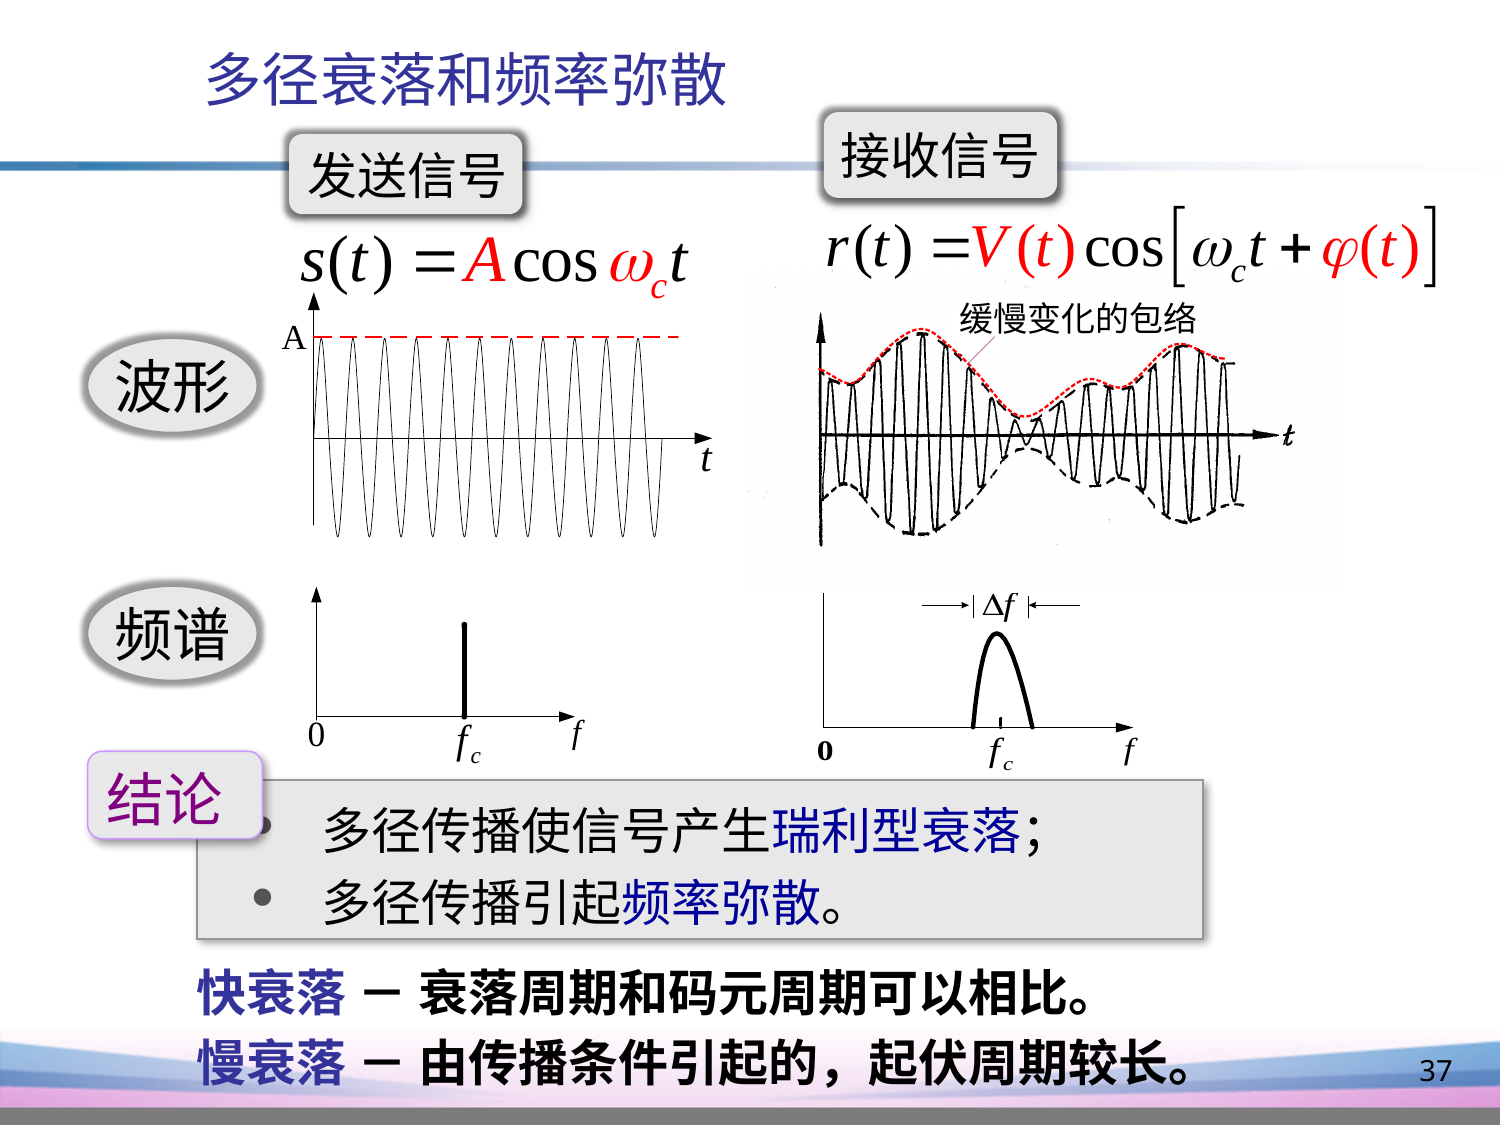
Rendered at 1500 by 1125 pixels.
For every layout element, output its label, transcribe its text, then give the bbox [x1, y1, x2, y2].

text_box 波形 [87, 338, 258, 433]
text_box 频谱 [87, 586, 258, 681]
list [269, 286, 726, 546]
text_box 快衰落 － 衰落周期和码元周期可以相比。 慢衰落 － 由传播条件引起的，起伏周期较长。 [106, 953, 1378, 1099]
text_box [816, 200, 1449, 303]
picture [0, 0, 1500, 1125]
slide_number 37 [1154, 1023, 1468, 1100]
text_box 多径传播使信号产生瑞利型衰落； 多径传播引起频率弥散。 [196, 780, 1204, 940]
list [814, 604, 1152, 791]
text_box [276, 581, 684, 812]
text_box 接收信号 [823, 112, 1058, 198]
title 多径衰落和频率弥散 [55, 35, 876, 133]
text_box 结论 [87, 751, 263, 839]
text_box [288, 214, 702, 315]
text_box 发送信号 [289, 133, 523, 213]
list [741, 244, 1350, 597]
